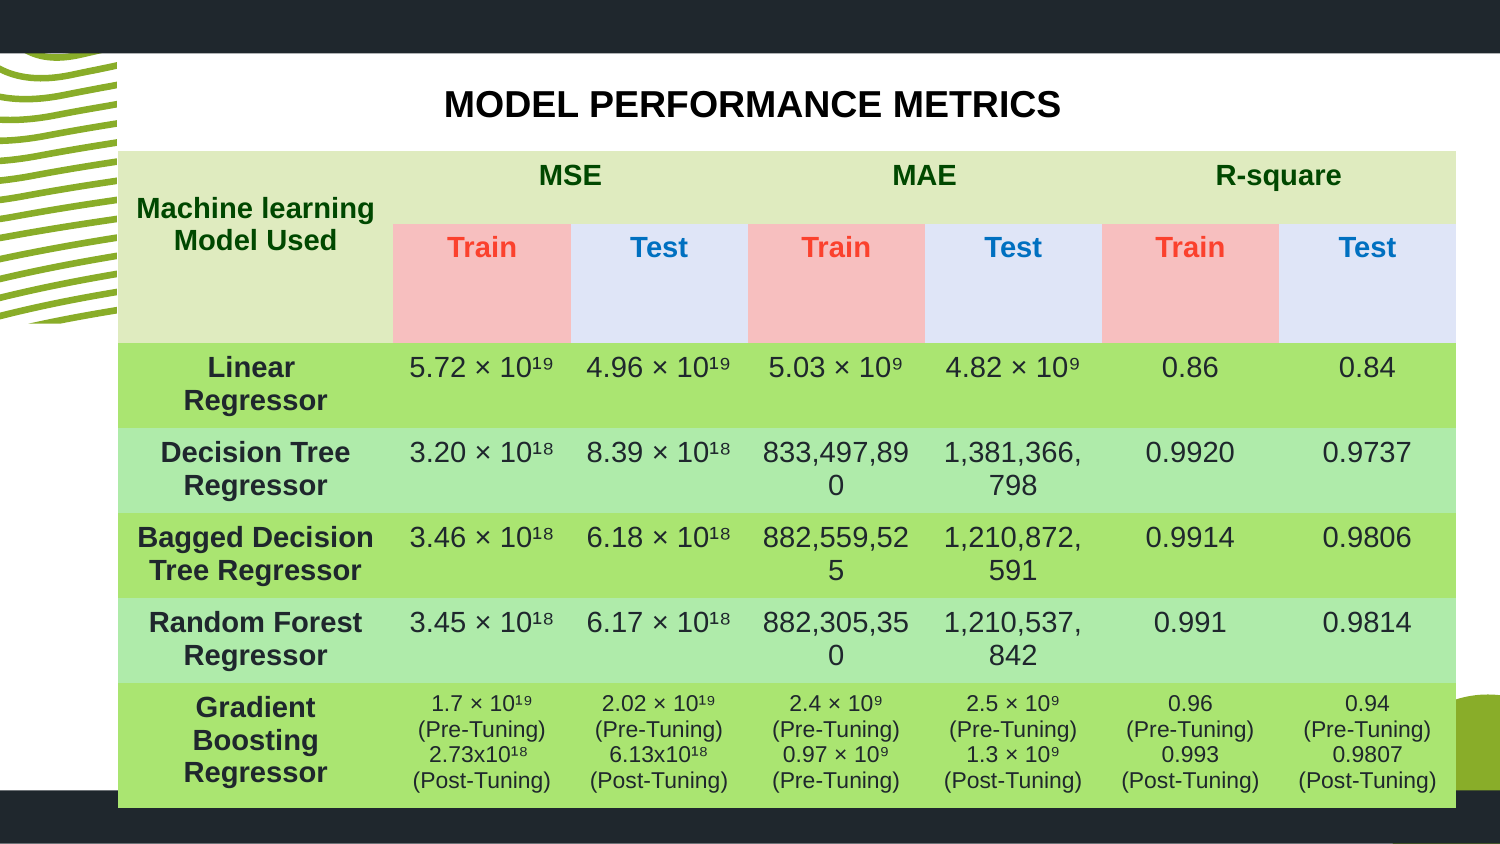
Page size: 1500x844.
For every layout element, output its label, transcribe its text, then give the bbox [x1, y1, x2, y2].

table_cell 0.86 [1102, 343, 1279, 428]
text_box MODEL PERFORMANCE METRICS [118, 72, 1388, 132]
table_cell 0.9920 [1102, 428, 1279, 513]
table_cell Bagged Decision Tree Regressor [118, 513, 393, 598]
table_cell 2.02 × 10¹⁹ (Pre-Tuning) 6.13x10¹⁸ (Post-Tuning) [571, 683, 748, 808]
table_cell 833,497,890 [748, 428, 925, 513]
table_header Machine learning Model Used [118, 151, 393, 343]
table_cell 882,305,350 [748, 598, 925, 683]
table_cell Test [925, 224, 1102, 343]
table_cell 2.5 × 10⁹ (Pre-Tuning) 1.3 × 10⁹ (Post-Tuning) [925, 683, 1102, 808]
table_cell Random Forest Regressor [118, 598, 393, 683]
table_cell 6.17 × 10¹⁸ [571, 598, 748, 683]
table_cell Decision Tree Regressor [118, 428, 393, 513]
table_cell 5.03 × 10⁹ [748, 343, 925, 428]
table_cell 3.46 × 10¹⁸ [393, 513, 571, 598]
table_cell Train [748, 224, 925, 343]
table_cell Test [571, 224, 748, 343]
table_cell 1.7 × 10¹⁹ (Pre-Tuning) 2.73x10¹⁸ (Post-Tuning) [393, 683, 571, 808]
table_cell Gradient Boosting Regressor [118, 683, 393, 808]
table_cell 1,210,872,591 [925, 513, 1102, 598]
table_cell 3.45 × 10¹⁸ [393, 598, 571, 683]
table_cell 882,559,525 [748, 513, 925, 598]
table_cell 8.39 × 10¹⁸ [571, 428, 748, 513]
table_cell 4.82 × 10⁹ [925, 343, 1102, 428]
table_cell 1,210,537,842 [925, 598, 1102, 683]
table_cell 0.9914 [1102, 513, 1279, 598]
table_cell Train [393, 224, 571, 343]
table_cell 0.9737 [1279, 428, 1456, 513]
table_cell 0.94 (Pre-Tuning) 0.9807 (Post-Tuning) [1279, 683, 1456, 808]
table_header MSE [393, 151, 748, 224]
table_cell 3.20 × 10¹⁸ [393, 428, 571, 513]
table_cell 5.72 × 10¹⁹ [393, 343, 571, 428]
table_cell 2.4 × 10⁹ (Pre-Tuning) 0.97 × 10⁹ (Pre-Tuning) [748, 683, 925, 808]
table_cell Test [1279, 224, 1456, 343]
table_header R-square [1102, 151, 1456, 224]
table_cell 0.96 (Pre-Tuning) 0.993 (Post-Tuning) [1102, 683, 1279, 808]
table_cell 0.9814 [1279, 598, 1456, 683]
table_cell 0.84 [1279, 343, 1456, 428]
table_cell 1,381,366,798 [925, 428, 1102, 513]
table_header MAE [748, 151, 1102, 224]
table_cell Linear Regressor [118, 343, 393, 428]
table_cell 6.18 × 10¹⁸ [571, 513, 748, 598]
table_cell 0.991 [1102, 598, 1279, 683]
table_cell 4.96 × 10¹⁹ [571, 343, 748, 428]
table_cell 0.9806 [1279, 513, 1456, 598]
table_cell Train [1102, 224, 1279, 343]
